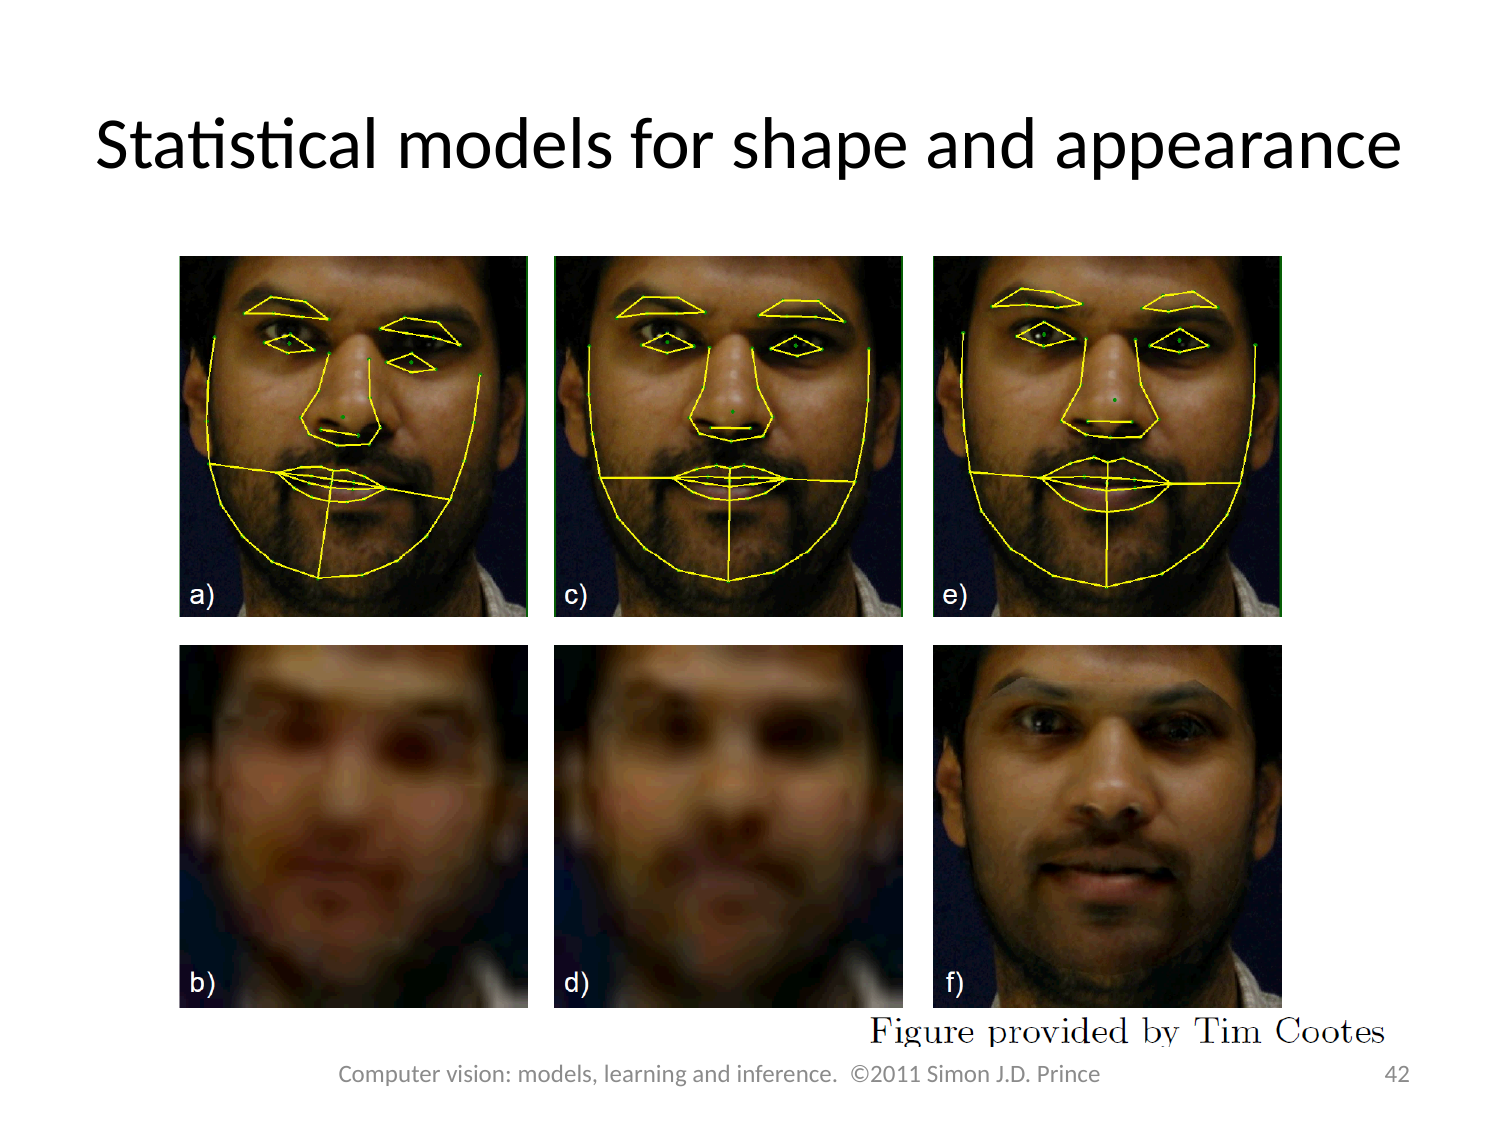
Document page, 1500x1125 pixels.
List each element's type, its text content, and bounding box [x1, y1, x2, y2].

picture [170, 243, 1389, 1047]
title Statistical models for shape and appearance [75, 45, 1425, 233]
text_box 42 [1140, 1042, 1425, 1103]
text_box Computer vision: models, learning and inference. ©2011 Simon J.D. Prince [301, 1042, 1140, 1103]
